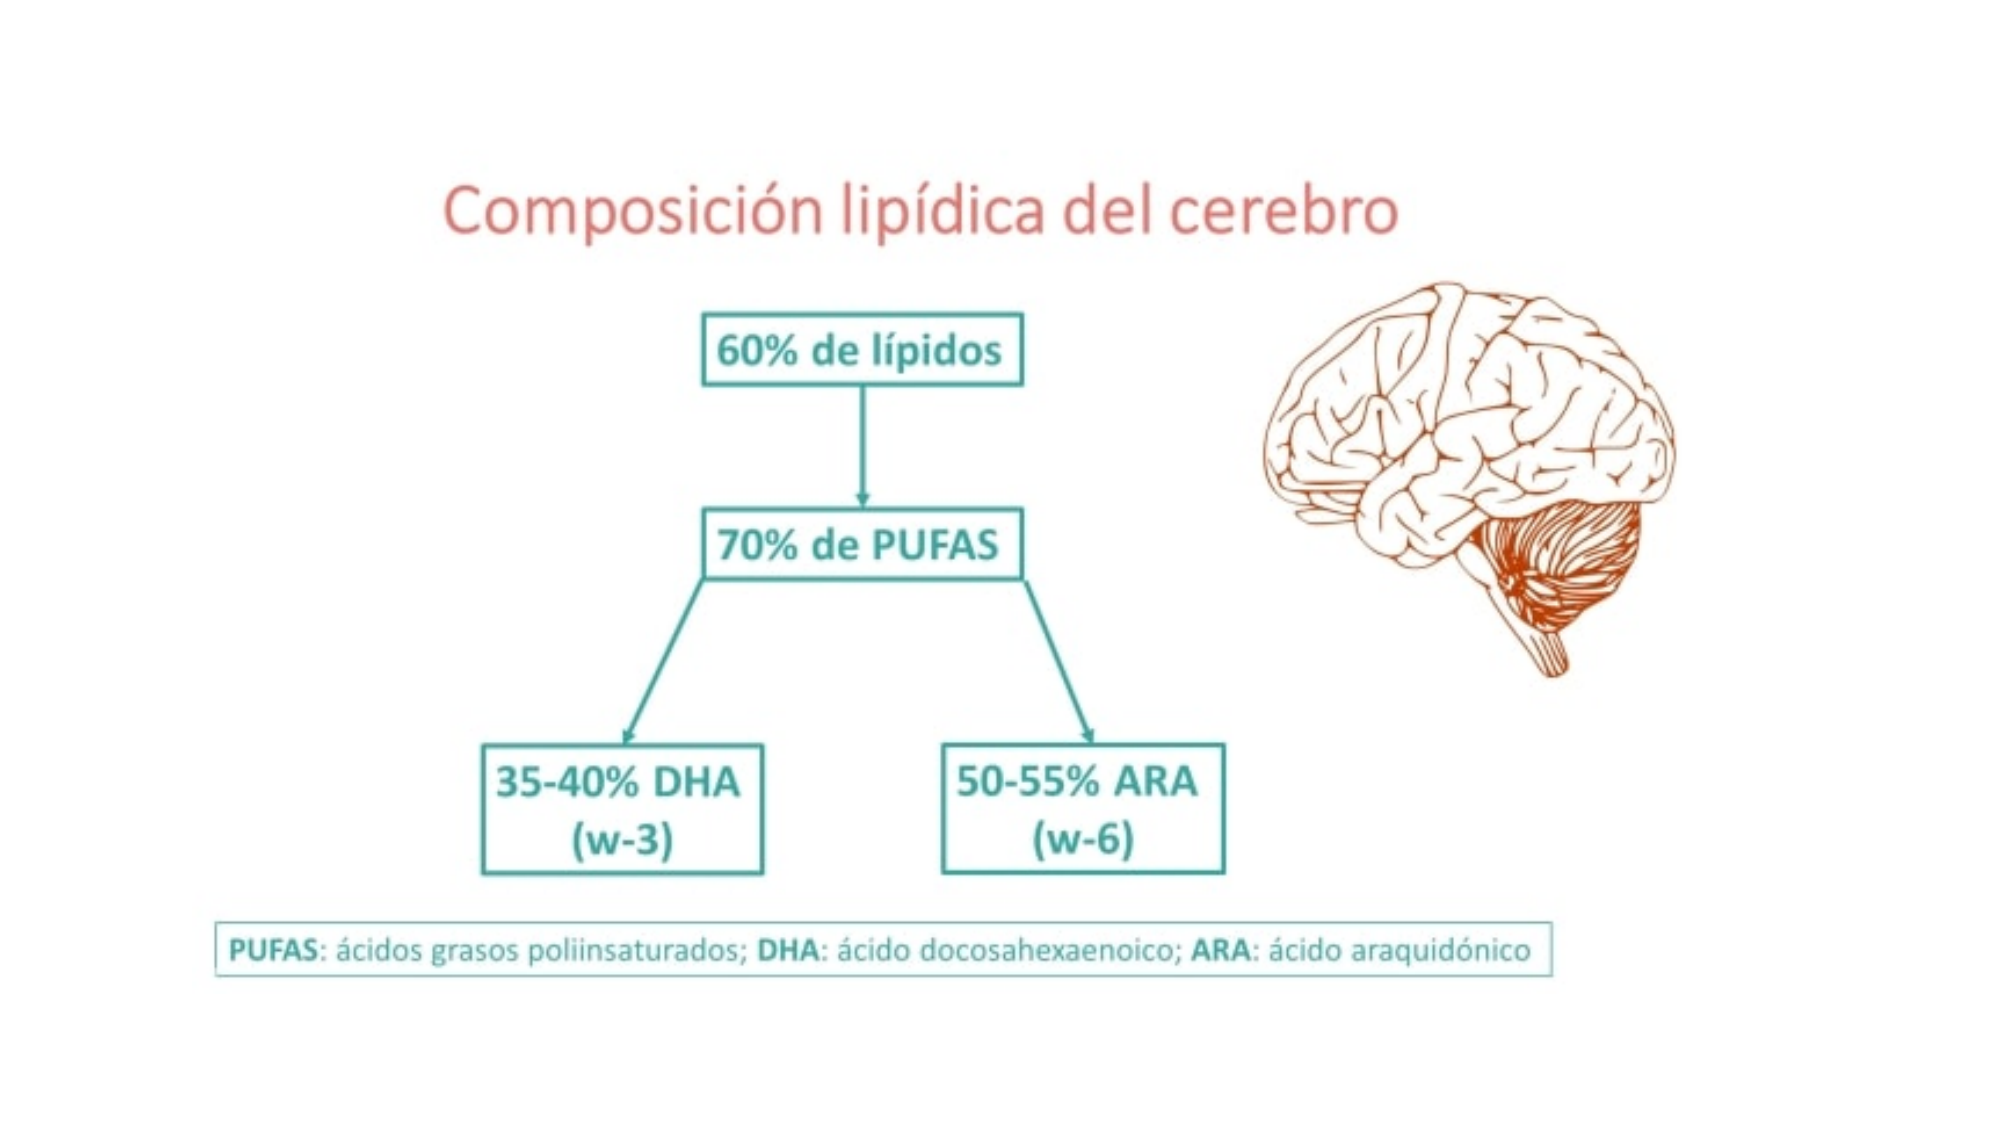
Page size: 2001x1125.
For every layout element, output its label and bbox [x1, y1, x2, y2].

picture [192, 77, 1700, 994]
